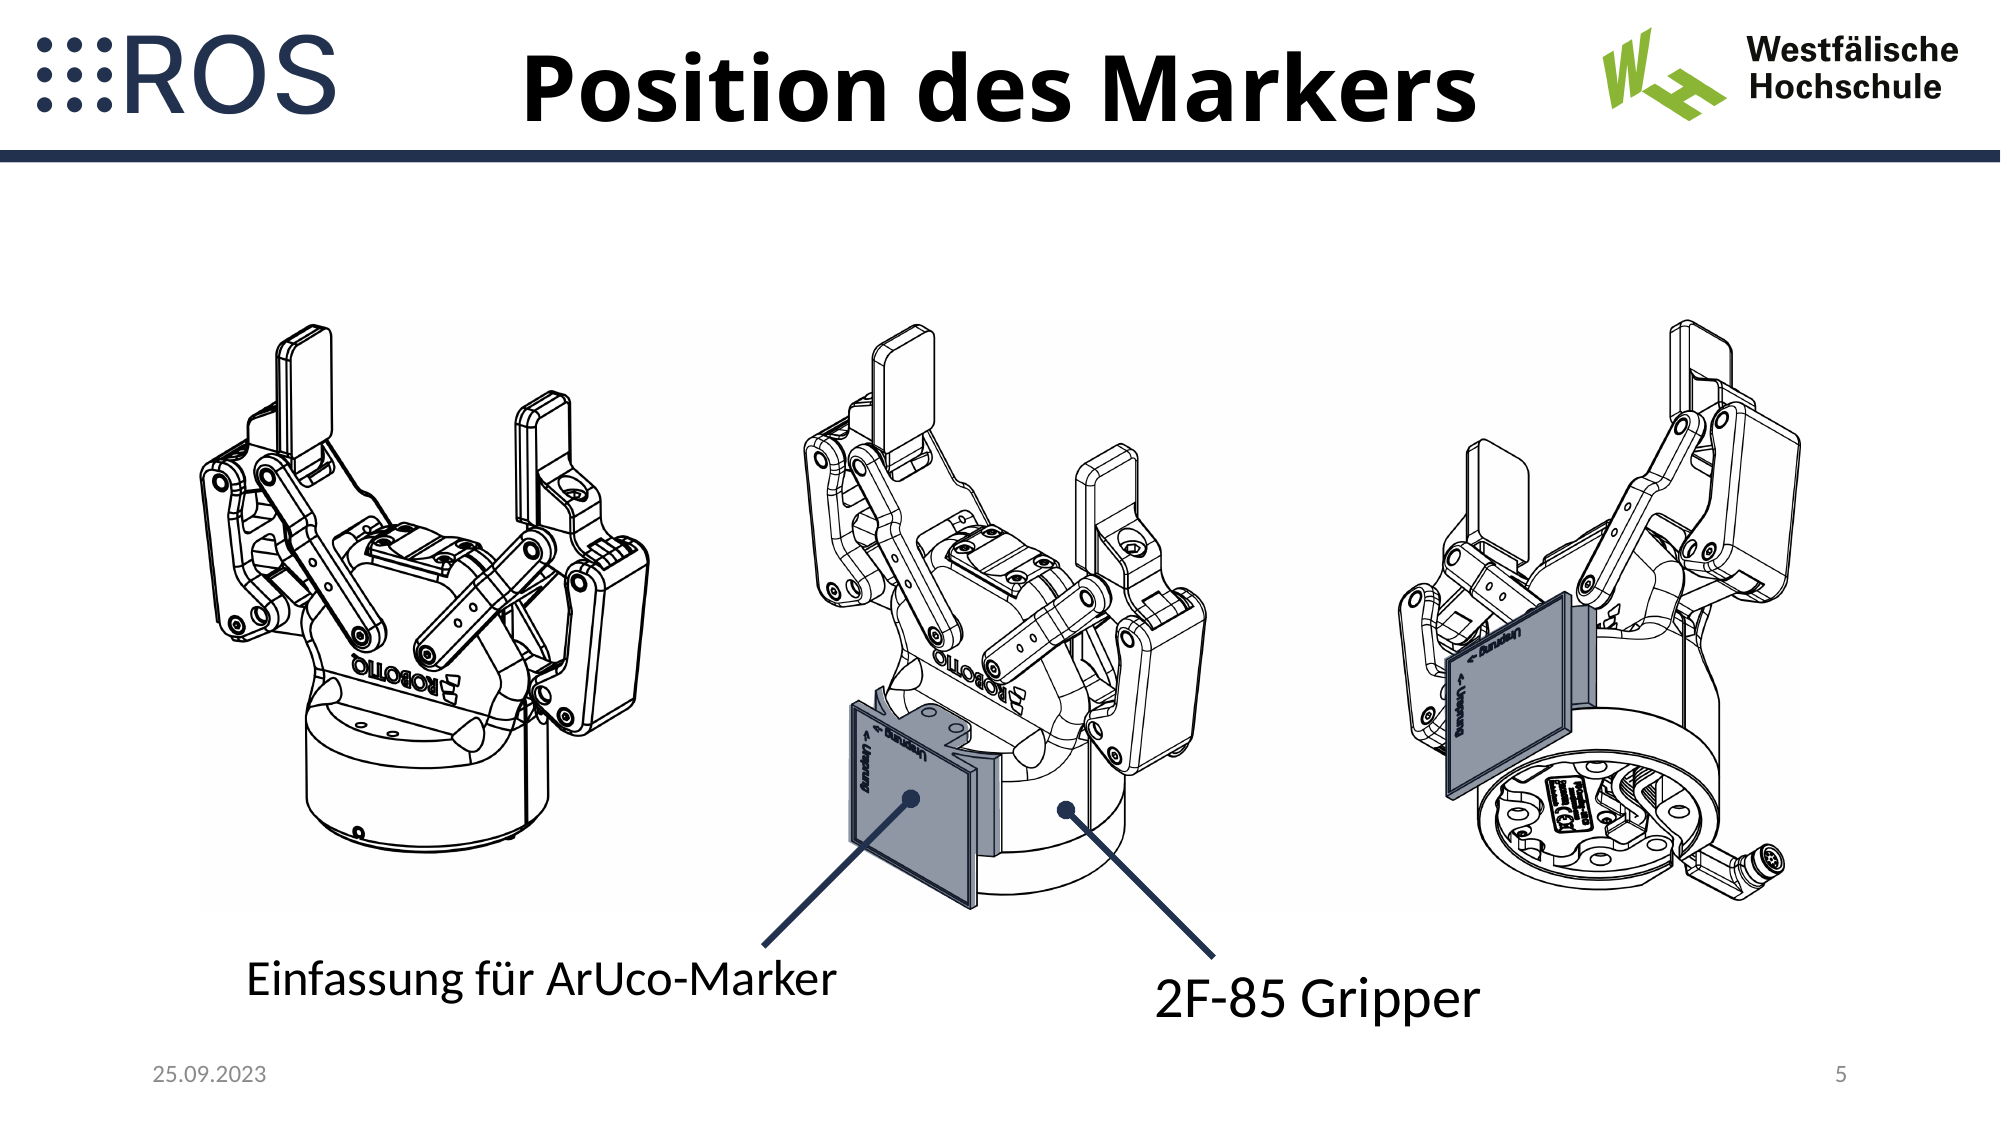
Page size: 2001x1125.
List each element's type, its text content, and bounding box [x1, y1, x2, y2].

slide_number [137, 1042, 588, 1103]
list Einfassung für ArUco-Marker [231, 938, 895, 1020]
slide_number 5 [1412, 1042, 1863, 1103]
text_box 2F-85 Gripper [1139, 957, 1506, 1039]
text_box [1065, 809, 1214, 958]
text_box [763, 798, 911, 947]
title Position des Markers [137, 0, 1863, 149]
picture [0, 0, 2001, 1125]
